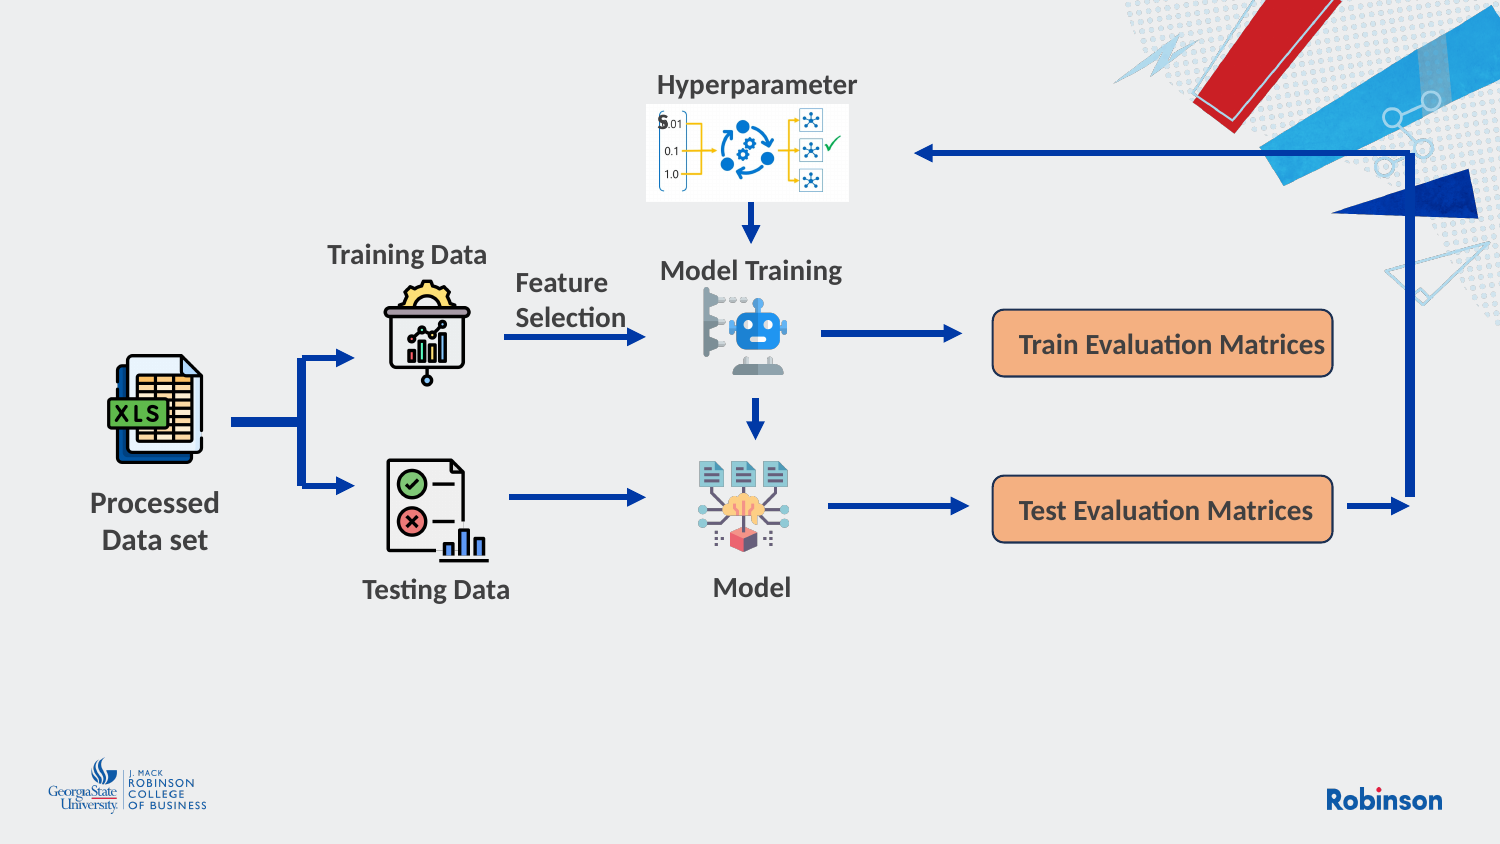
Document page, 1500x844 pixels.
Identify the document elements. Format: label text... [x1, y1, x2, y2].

text_box Model Training [648, 246, 937, 293]
picture [100, 354, 210, 465]
text_box Test Evaluation Matrices [1007, 485, 1348, 532]
text_box Hyperparameters [645, 60, 880, 142]
picture [1327, 787, 1442, 810]
picture [695, 457, 793, 555]
picture [1103, 0, 1500, 368]
picture [700, 287, 788, 375]
picture [1103, 156, 1405, 368]
text_box Model [701, 563, 940, 610]
text_box Feature Selection [504, 257, 716, 339]
text_box [992, 475, 1333, 543]
text_box Train Evaluation Matrices [1007, 319, 1348, 366]
picture [371, 278, 482, 389]
text_box Testing Data [351, 565, 563, 612]
text_box Training Data [316, 229, 528, 276]
picture [383, 455, 492, 564]
text_box Processed Data set [66, 476, 245, 563]
picture [48, 757, 206, 814]
picture [645, 103, 849, 203]
text_box [992, 309, 1333, 377]
